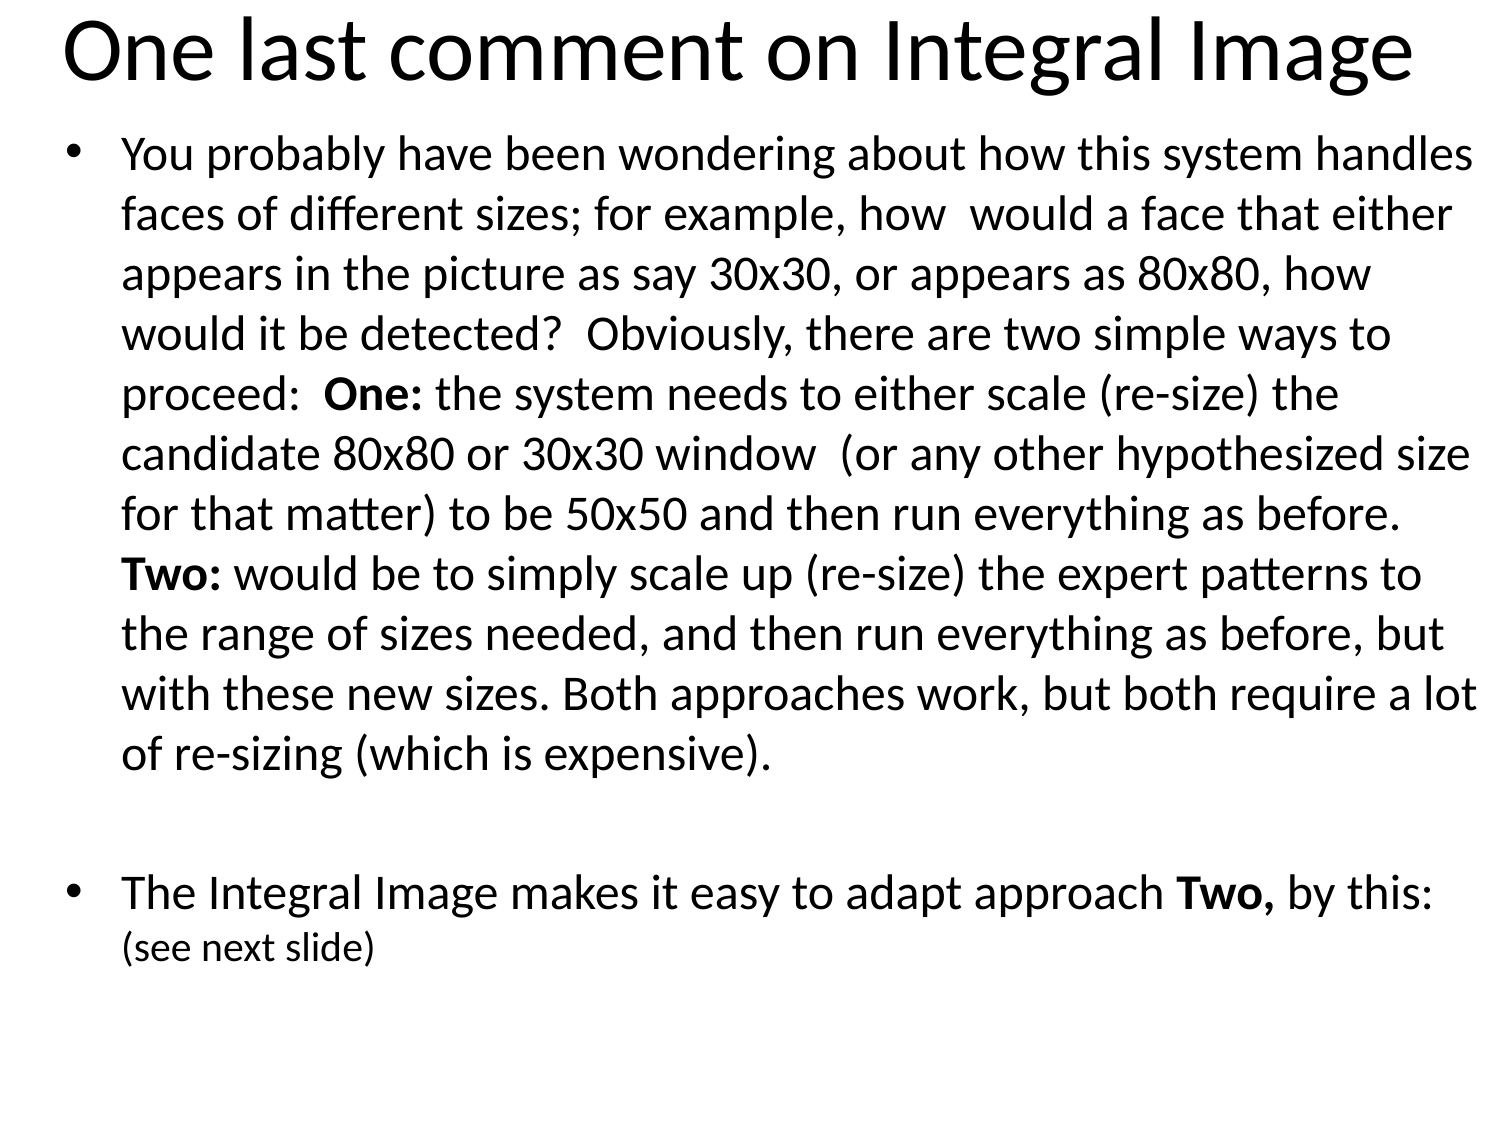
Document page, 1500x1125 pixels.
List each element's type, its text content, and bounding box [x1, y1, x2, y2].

list You probably have been wondering about how this system handles faces of different sizes; for example, how would a face that either appears in the picture as say 30x30, or appears as 80x80, how would it be detected? Obviously, there are two simple ways to proceed: One: the system needs to either scale (re-size) the candidate 80x80 or 30x30 window (or any other hypothesized size for that matter) to be 50x50 and then run everything as before. Two: would be to simply scale up (re-size) the expert patterns to the range of sizes needed, and then run everything as before, but with these new sizes. Both approaches work, but both require a lot of re-sizing (which is expensive). The Integral Image makes it easy to adapt approach Two, by this: (see next slide) [49, 112, 1500, 856]
title One last comment on Integral Image [0, 0, 1500, 138]
